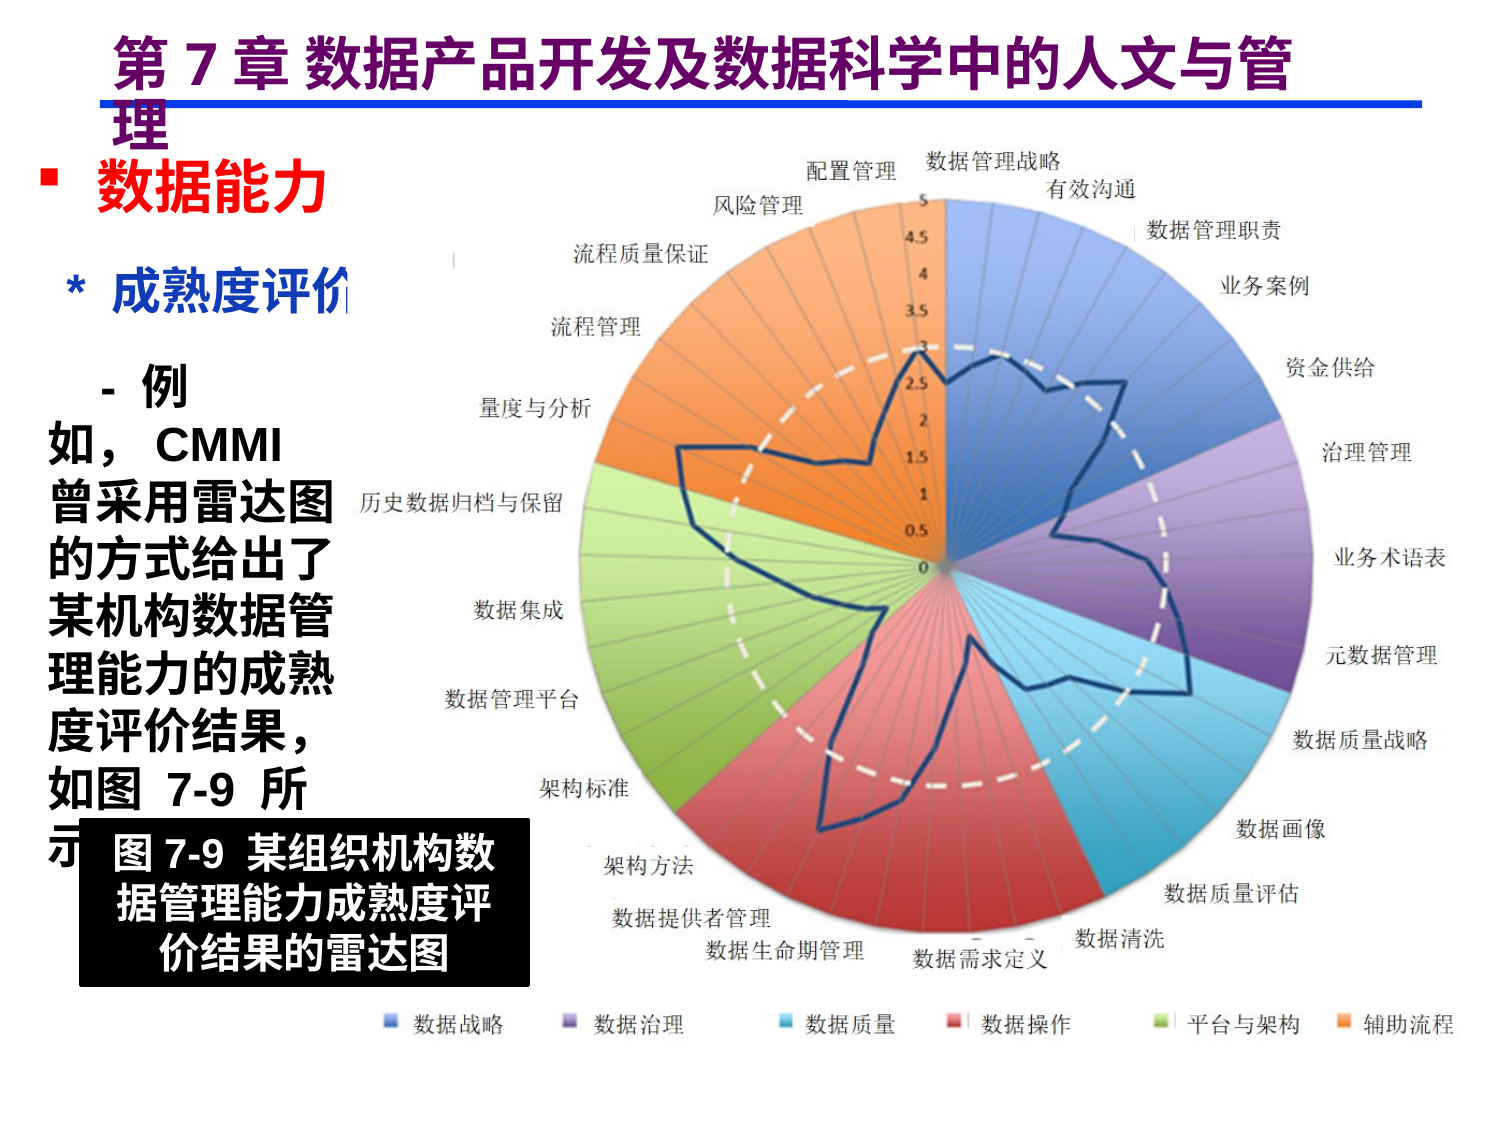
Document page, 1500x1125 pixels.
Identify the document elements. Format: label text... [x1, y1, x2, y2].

text_box * 成熟度评价 [23, 251, 341, 322]
picture [347, 137, 1469, 1055]
title 第7章 数据产品开发及数据科学中的人文与管理 [100, 32, 1355, 141]
subtitle 数据能力 [20, 141, 342, 232]
text_box 图7-9 某组织机构数据管理能力成熟度评价结果的雷达图 [79, 818, 341, 987]
text_box - 例如，CMMI 曾采用雷达图的方式给出了某机构数据管理能力的成熟度评价结果，如图 7-9 所示。 [32, 348, 341, 848]
